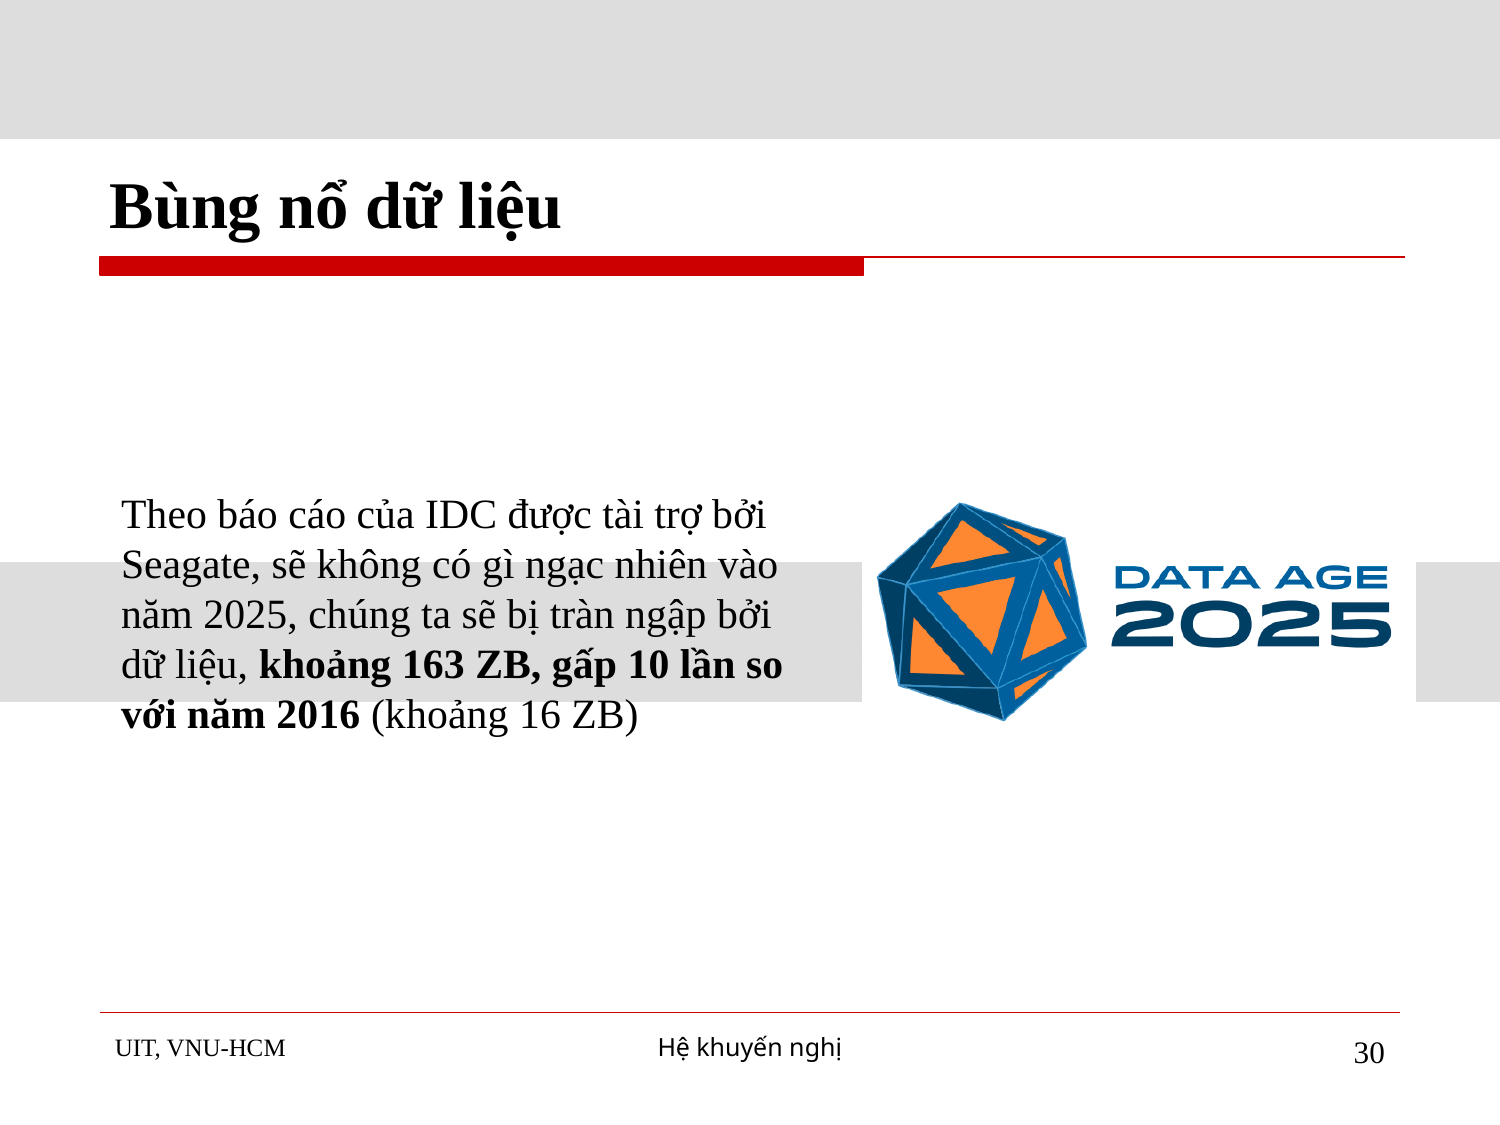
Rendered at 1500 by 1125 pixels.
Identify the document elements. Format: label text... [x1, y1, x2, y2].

text_box Theo báo cáo của IDC được tài trợ bởi Seagate, sẽ không có gì ngạc nhiên vào năm 2025, chúng ta sẽ bị tràn ngập bởi dữ liệu, khoảng 163 ZB, gấp 10 lần so với năm 2016 (khoảng 16 ZB) [106, 479, 838, 745]
picture [0, 0, 1500, 1125]
title Bùng nổ dữ liệu [94, 50, 1407, 250]
text_box UIT, VNU-HCM [99, 1024, 425, 1103]
text_box ‹#› [1074, 1024, 1400, 1103]
text_box Hệ khuyến nghị [512, 1024, 988, 1103]
